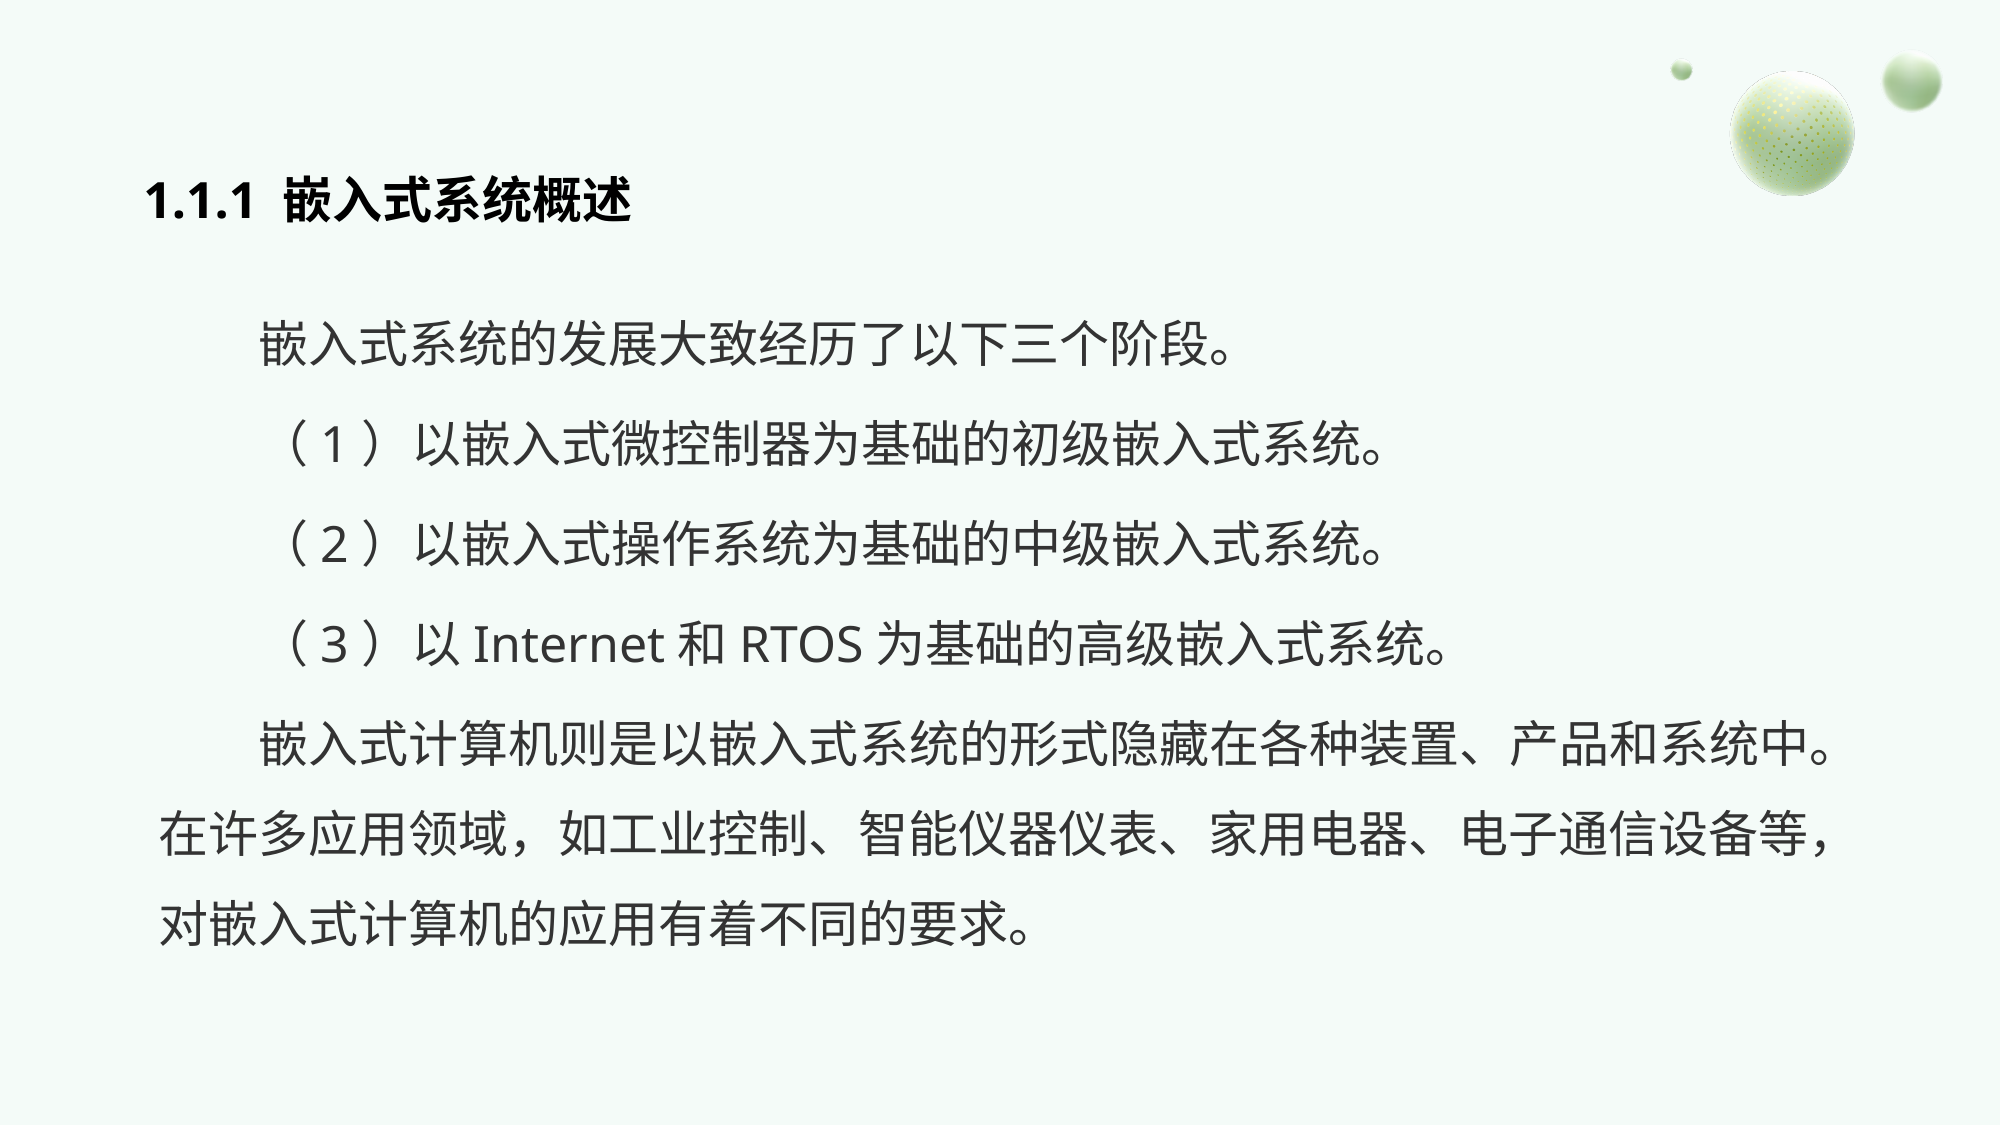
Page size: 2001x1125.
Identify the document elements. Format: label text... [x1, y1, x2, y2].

text_box 嵌入式系统的发展大致经历了以下三个阶段。 （1）以嵌入式微控制器为基础的初级嵌入式系统。 （2）以嵌入式操作系统为基础的中级嵌入式系统。 （3）以Internet和RTOS为基础的高级嵌入式系统。 嵌入式计算机则是以嵌入式系统的形式隐藏在各种装置、产品和系统中。在许多应用领域，如工业控制、智能仪器仪表、家用电器、电子通信设备等，对嵌入式计算机的应用有着不同的要求。 [143, 274, 1915, 1007]
title 1.1.1 嵌入式系统概述 [143, 110, 1915, 229]
picture [1670, 49, 1943, 196]
